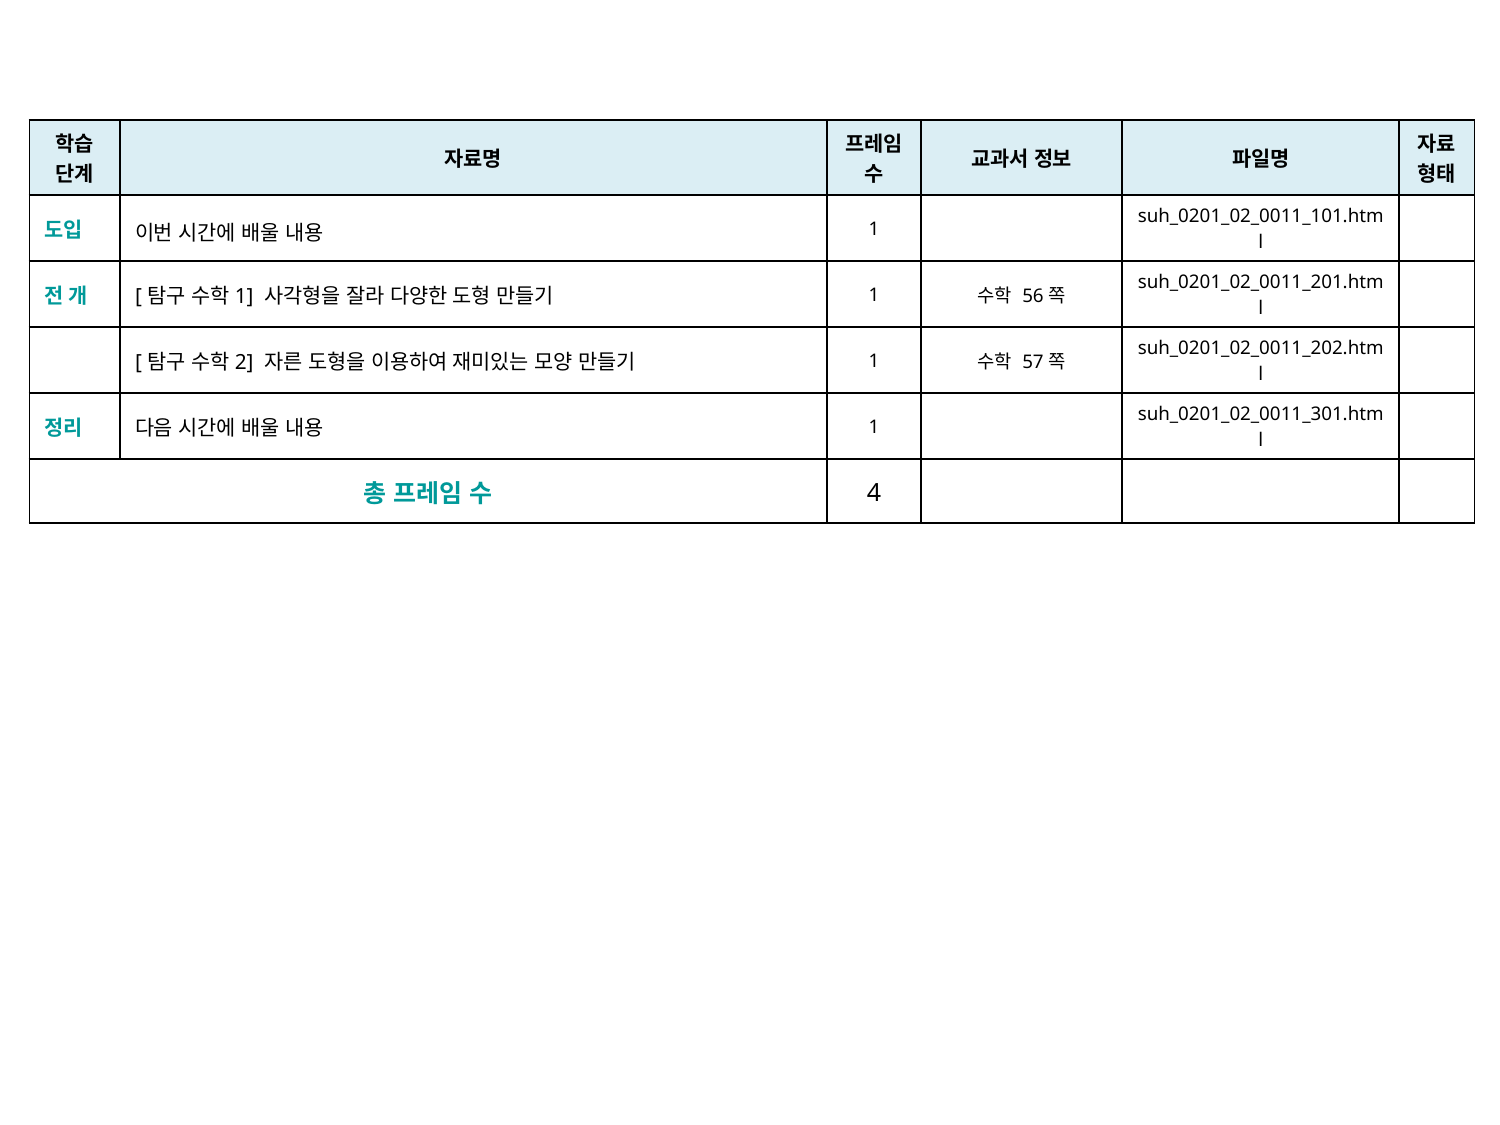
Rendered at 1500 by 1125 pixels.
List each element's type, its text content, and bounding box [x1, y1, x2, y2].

table_cell [1123, 460, 1398, 522]
table_cell 도입 [30, 196, 119, 260]
table_header 자료명 [121, 121, 826, 194]
table_cell 1 [828, 394, 920, 458]
table_cell suh_0201_02_0011_101.html [1123, 196, 1398, 260]
table_header 파일명 [1123, 121, 1398, 194]
table_cell [922, 196, 1121, 260]
table_cell [1400, 328, 1474, 392]
table_cell 정리 [30, 394, 119, 458]
table_cell [1400, 196, 1474, 260]
table_cell 1 [828, 196, 920, 260]
table_cell 이번 시간에 배울 내용 [121, 196, 826, 260]
table_cell [1400, 460, 1474, 522]
table_cell 다음 시간에 배울 내용 [121, 394, 826, 458]
table_cell 4 [828, 460, 920, 522]
table_cell [922, 394, 1121, 458]
table_cell [30, 328, 119, 392]
table_cell [탐구 수학1] 사각형을 잘라 다양한 도형 만들기 [121, 262, 826, 326]
table_cell suh_0201_02_0011_301.html [1123, 394, 1398, 458]
table_cell [922, 460, 1121, 522]
table_cell 수학 57쪽 [922, 328, 1121, 392]
table_cell 1 [828, 262, 920, 326]
table_cell [탐구 수학2] 자른 도형을 이용하여 재미있는 모양 만들기 [121, 328, 826, 392]
table_header 교과서 정보 [922, 121, 1121, 194]
table_cell 수학 56쪽 [922, 262, 1121, 326]
table_cell [1400, 394, 1474, 458]
table_cell 1 [828, 328, 920, 392]
table_header 자료 형태 [1400, 121, 1474, 194]
table_cell 전 개 [30, 262, 119, 326]
table_cell [1400, 262, 1474, 326]
table_header 프레임 수 [828, 121, 920, 194]
table_cell suh_0201_02_0011_201.html [1123, 262, 1398, 326]
table_header 학습 단계 [30, 121, 119, 194]
table_cell suh_0201_02_0011_202.html [1123, 328, 1398, 392]
table_cell 총 프레임 수 [30, 460, 826, 522]
